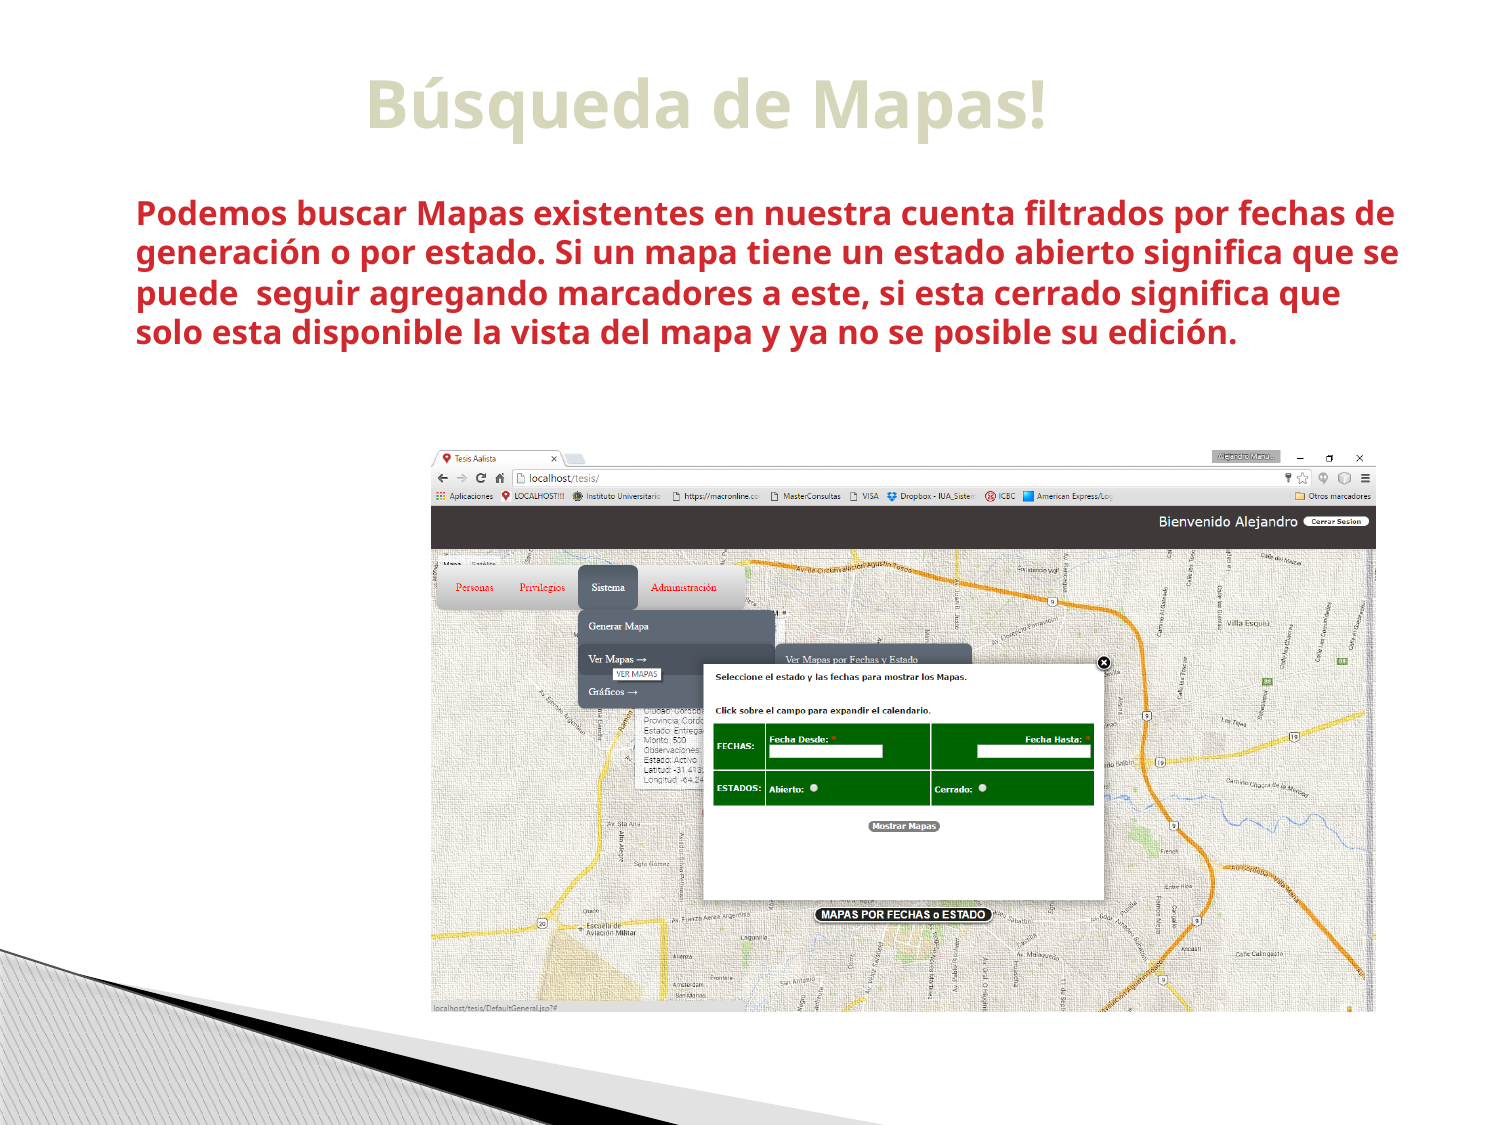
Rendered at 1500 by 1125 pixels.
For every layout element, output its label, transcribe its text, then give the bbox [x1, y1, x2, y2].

text_box Búsqueda de Mapas! [349, 54, 1064, 150]
text_box Podemos buscar Mapas existentes en nuestra cuenta filtrados por fechas de generación o por estado. Si un mapa tiene un estado abierto significa que se puede seguir agregando marcadores a este, si esta cerrado significa que solo esta disponible la vista del mapa y ya no se posible su edición. [120, 184, 1433, 397]
picture [430, 420, 1377, 1012]
